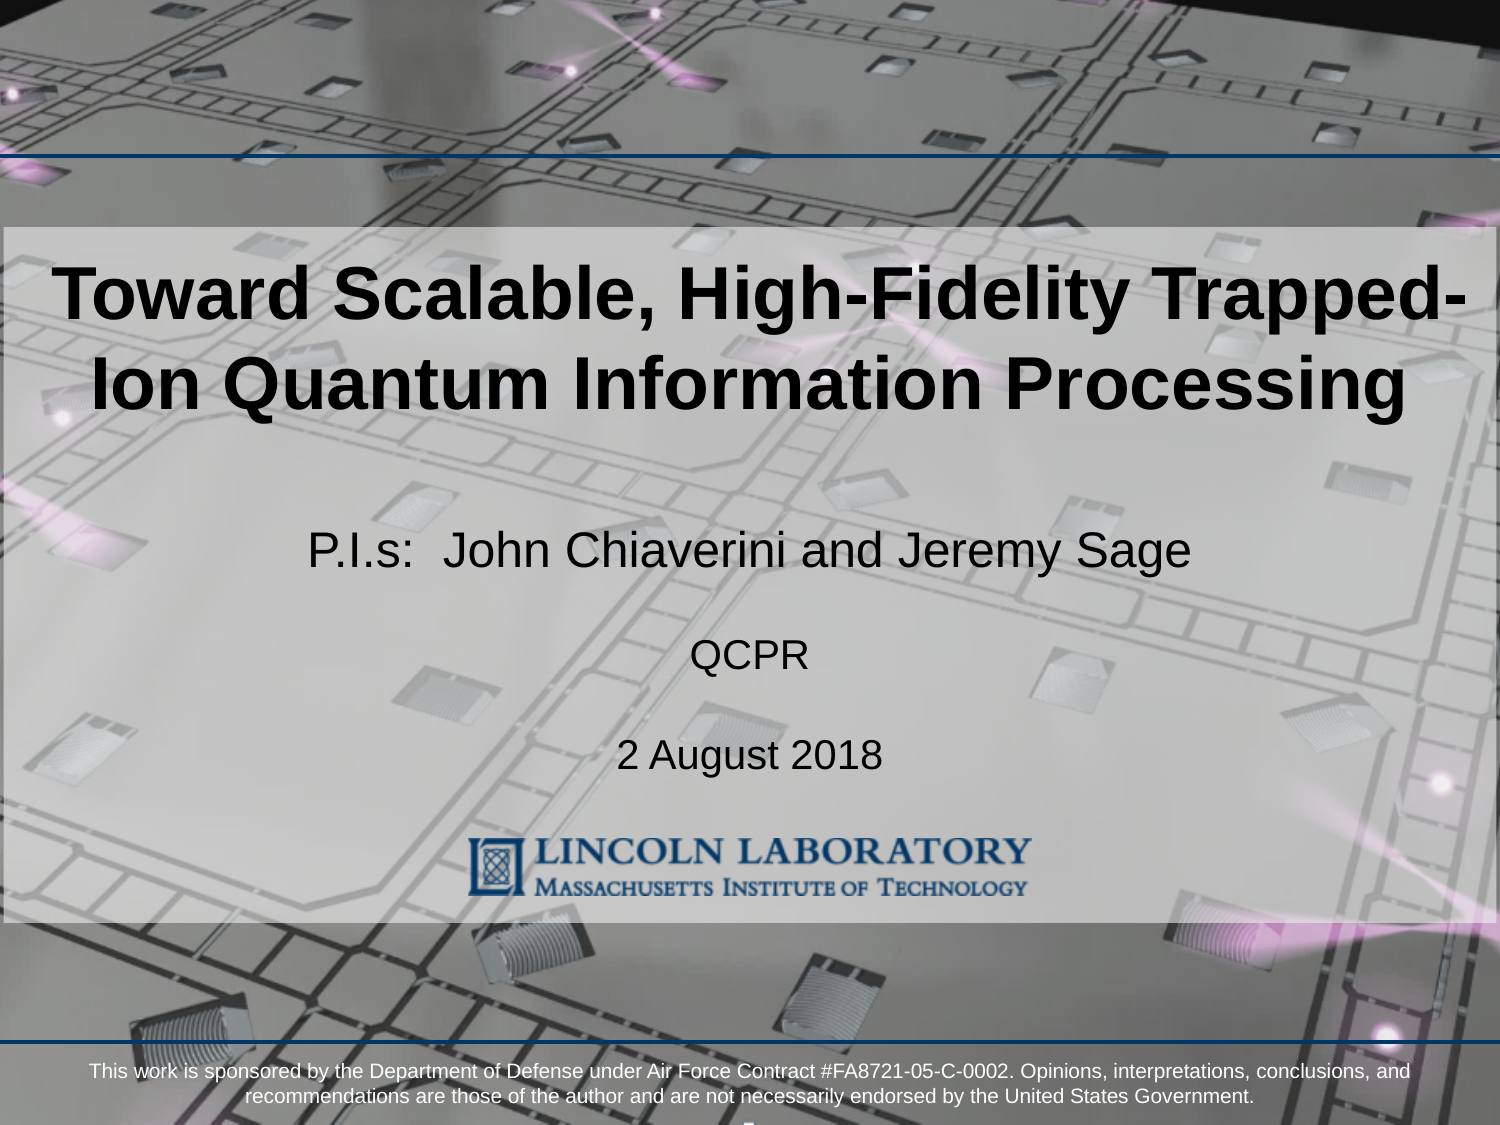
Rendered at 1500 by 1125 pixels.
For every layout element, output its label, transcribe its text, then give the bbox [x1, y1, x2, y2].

picture [0, 1044, 1500, 1125]
subtitle P.I.s: John Chiaverini and Jeremy Sage QCPR 2 August 2018 [136, 501, 1364, 795]
title Toward Scalable, High-Fidelity Trapped-Ion Quantum Information Processing [5, 219, 1495, 433]
picture [0, 0, 1500, 154]
picture [0, 158, 1500, 1040]
text_box This work is sponsored by the Department of Defense under Air Force Contract #FA8721-05-C-0002. Opinions, interpretations, conclusions, and recommendations are those of the author and are not necessarily endorsed by the United States Government. [40, 1050, 1460, 1116]
